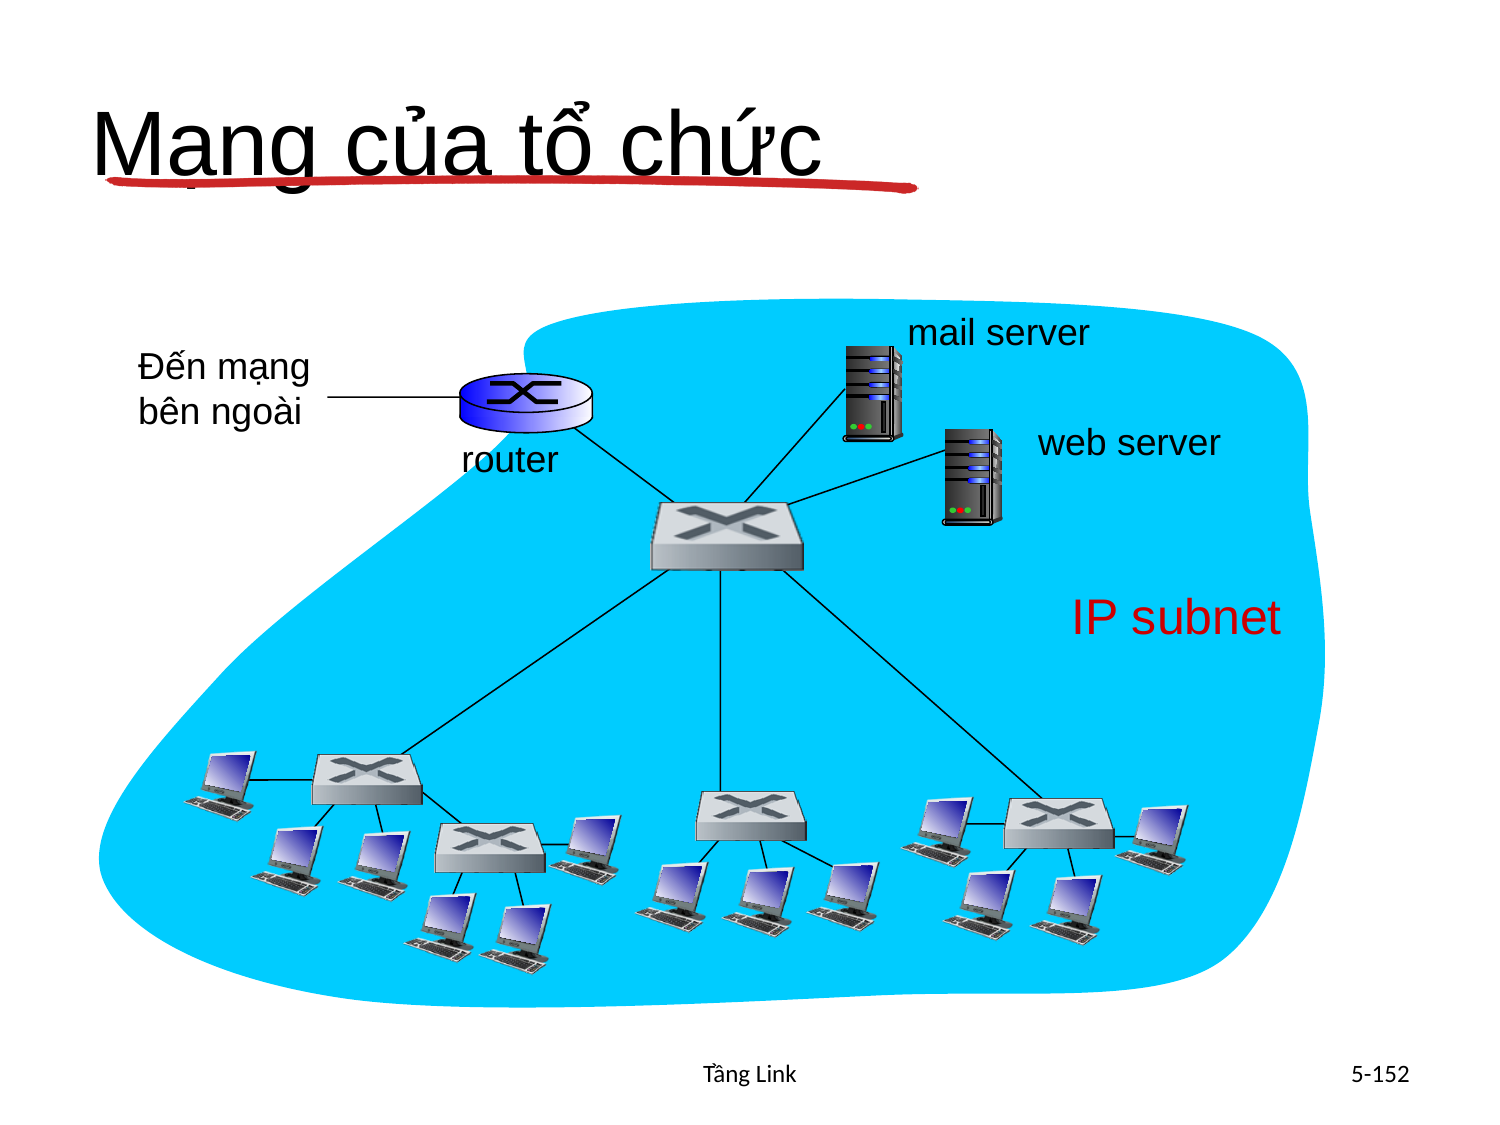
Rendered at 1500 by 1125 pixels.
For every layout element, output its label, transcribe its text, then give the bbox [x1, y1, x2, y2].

text_box IP subnet [1056, 576, 1298, 652]
slide_number 5- [1074, 1042, 1425, 1103]
text_box [98, 298, 1325, 1008]
footer Tầng Link [512, 1042, 988, 1103]
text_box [942, 429, 1003, 526]
picture [435, 824, 529, 872]
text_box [616, 858, 711, 939]
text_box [318, 827, 413, 907]
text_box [703, 863, 798, 944]
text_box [529, 811, 624, 891]
text_box mail server [892, 301, 1106, 361]
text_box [517, 805, 1193, 957]
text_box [231, 822, 326, 902]
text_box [881, 793, 976, 873]
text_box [924, 866, 1019, 946]
title Mạng của tổ chức [75, 45, 1425, 233]
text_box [1010, 871, 1105, 951]
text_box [385, 888, 479, 969]
text_box Đến mạng bên ngoài [123, 334, 337, 440]
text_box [787, 857, 882, 938]
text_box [459, 373, 594, 434]
picture [1004, 799, 1102, 848]
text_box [1096, 800, 1191, 881]
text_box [460, 899, 554, 980]
picture [102, 170, 928, 200]
text_box router [446, 427, 574, 488]
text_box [165, 747, 260, 827]
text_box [842, 346, 904, 442]
text_box web server [1023, 410, 1237, 471]
picture [651, 503, 803, 570]
picture [696, 792, 806, 841]
picture [312, 755, 422, 804]
